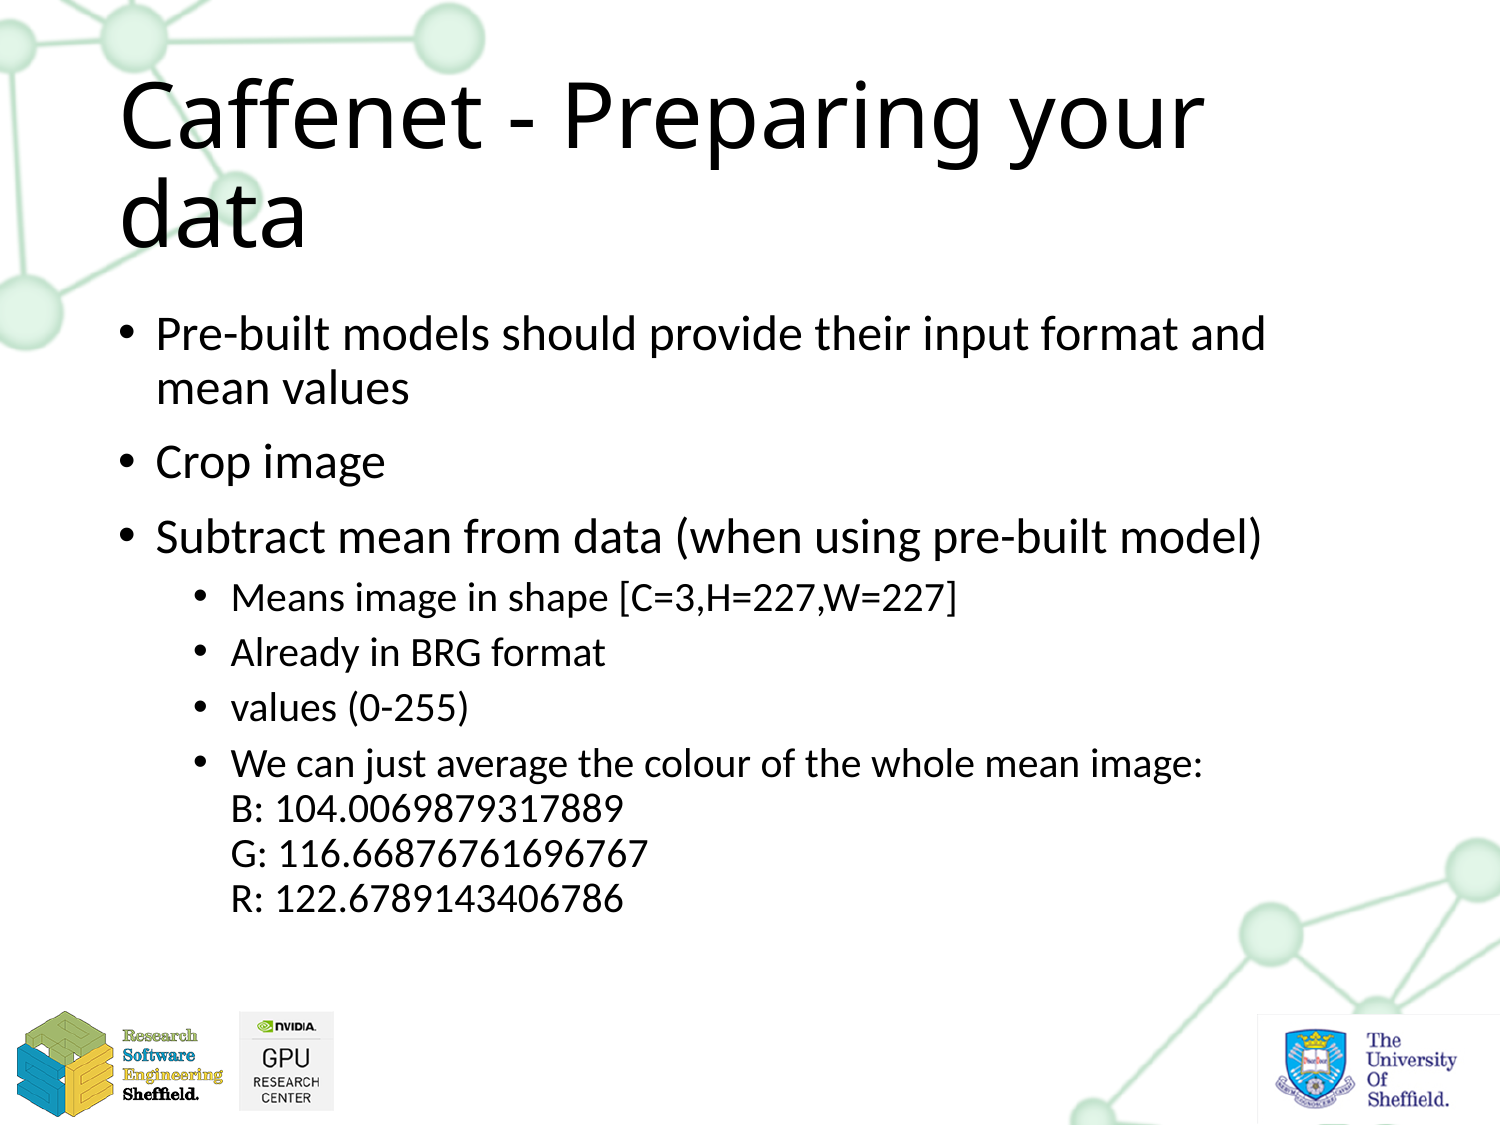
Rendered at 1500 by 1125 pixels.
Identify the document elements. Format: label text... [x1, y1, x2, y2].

title Caffenet - Preparing your data [103, 59, 1397, 278]
picture [0, 0, 1500, 1125]
list Pre-built models should provide their input format and mean values Crop image Subtract mean from data (when using pre-built model) Means image in shape [C=3,H=227,W=227] Already in BRG format values (0-255) We can just average the colour of the whole mean image: B: 104.0069879317889 G: 116.66876761696767 R: 122.6789143406786 [103, 299, 1397, 1014]
